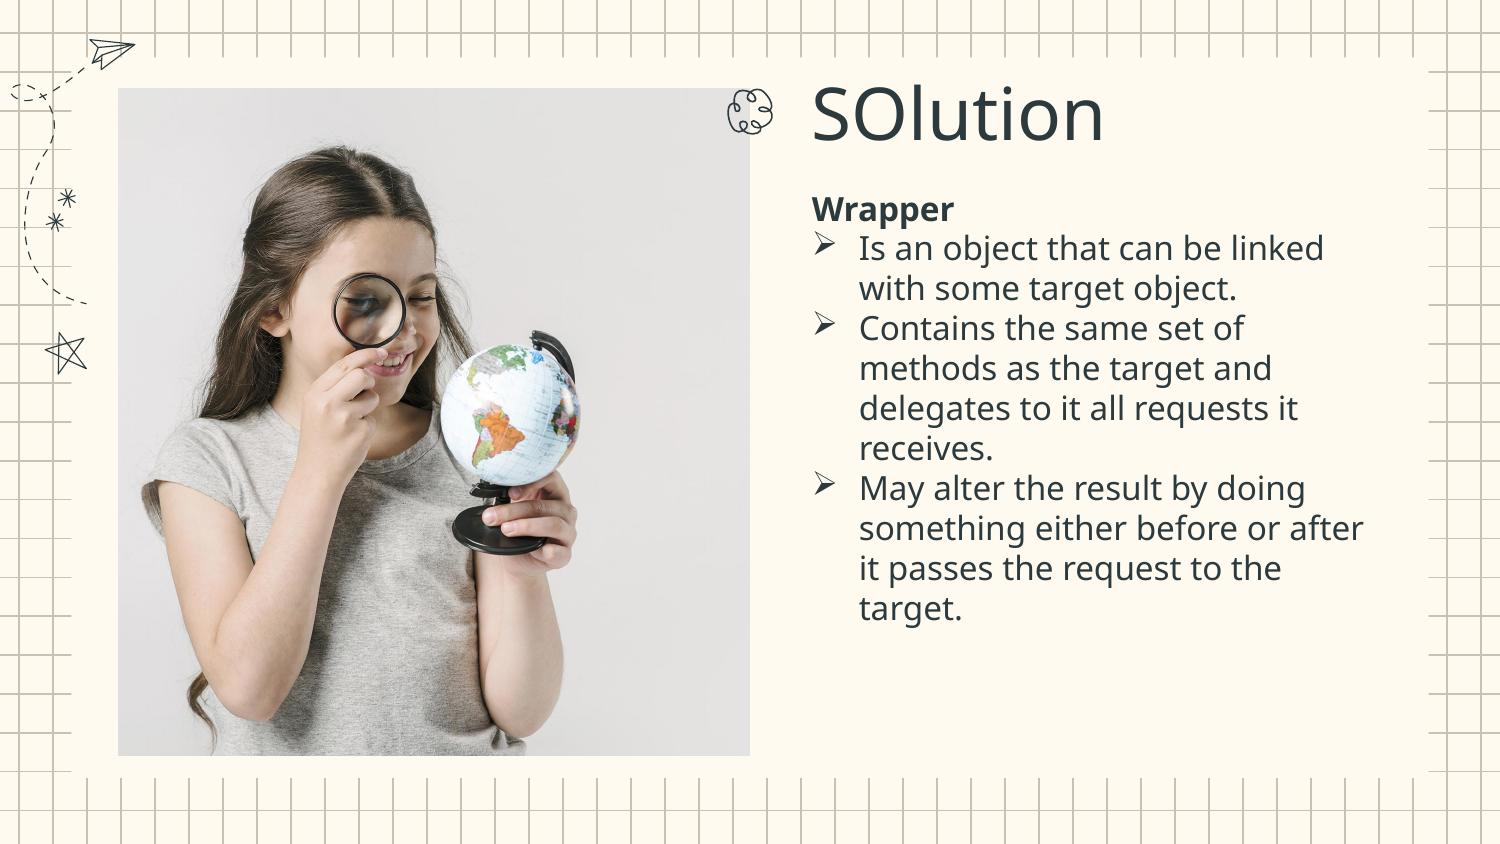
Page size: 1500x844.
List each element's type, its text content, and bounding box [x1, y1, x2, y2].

picture [117, 88, 751, 756]
text_box [752, 88, 773, 135]
subtitle Wrapper Is an object that can be linked with some target object. Contains the same set of methods as the target and delegates to it all requests it receives. May alter the result by doing something either before or after it passes the request to the target. [811, 187, 1382, 609]
title SOlution [811, 67, 1382, 143]
